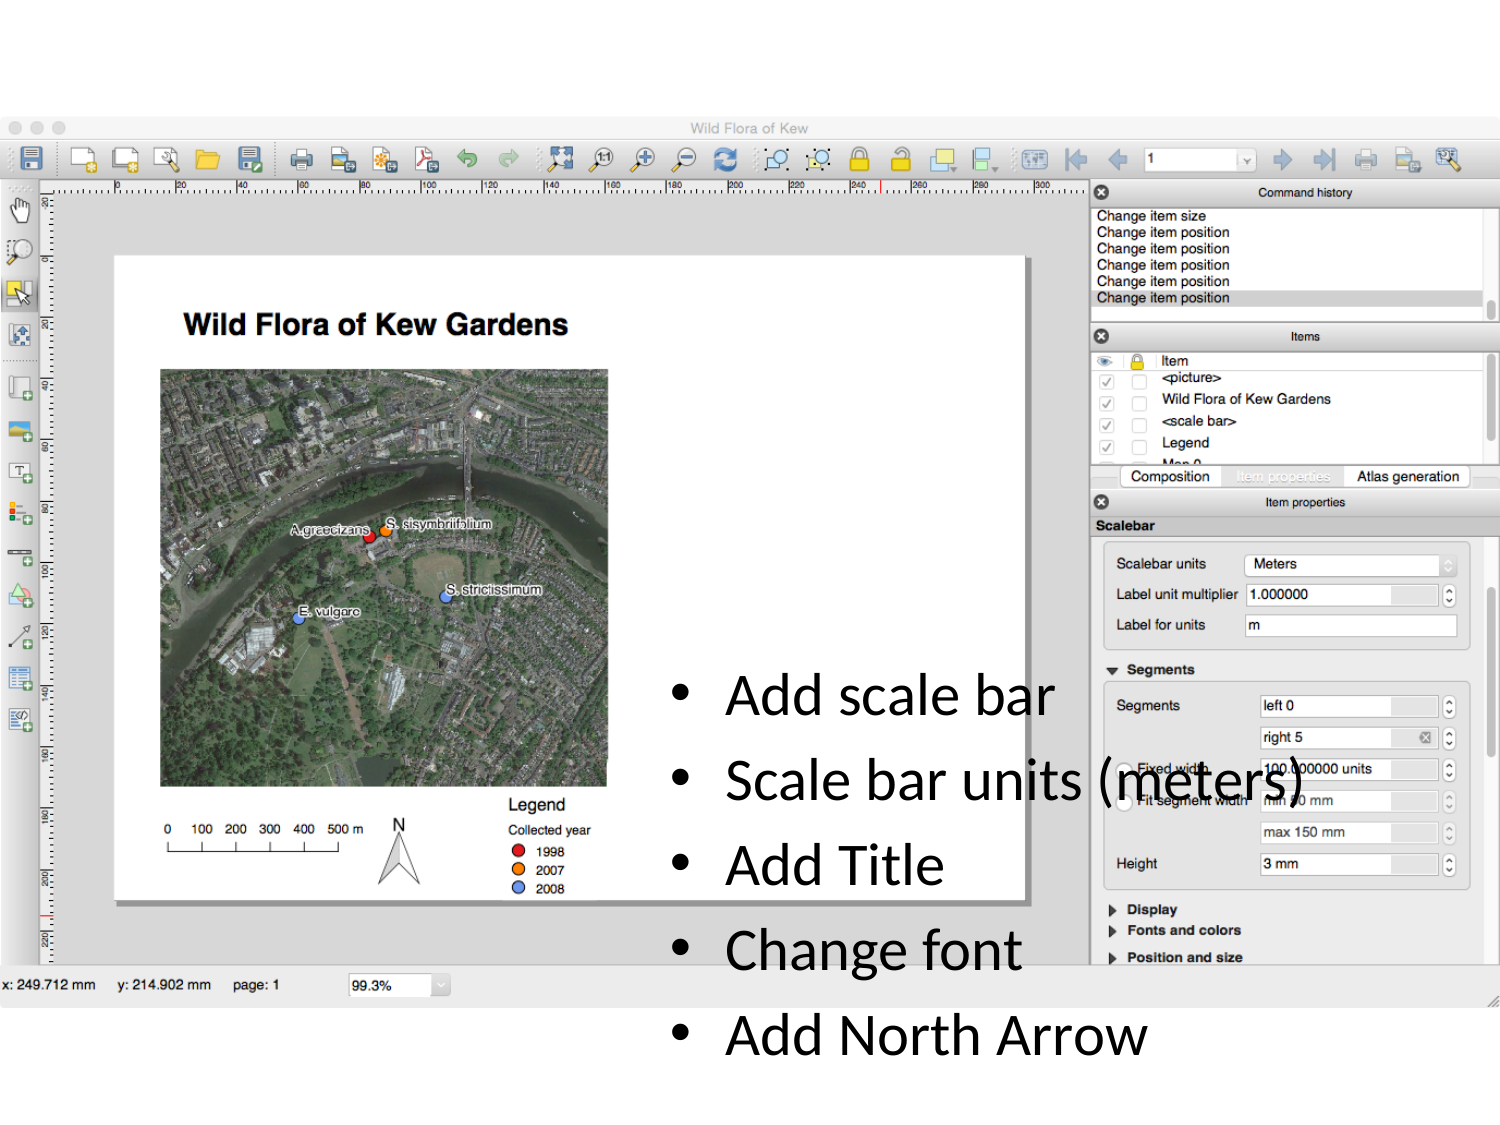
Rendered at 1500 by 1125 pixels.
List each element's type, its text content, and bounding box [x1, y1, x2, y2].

picture [0, 116, 1500, 1008]
list Add scale bar Scale bar units (meters) Add Title Change font Add North Arrow [654, 1015, 1441, 1078]
